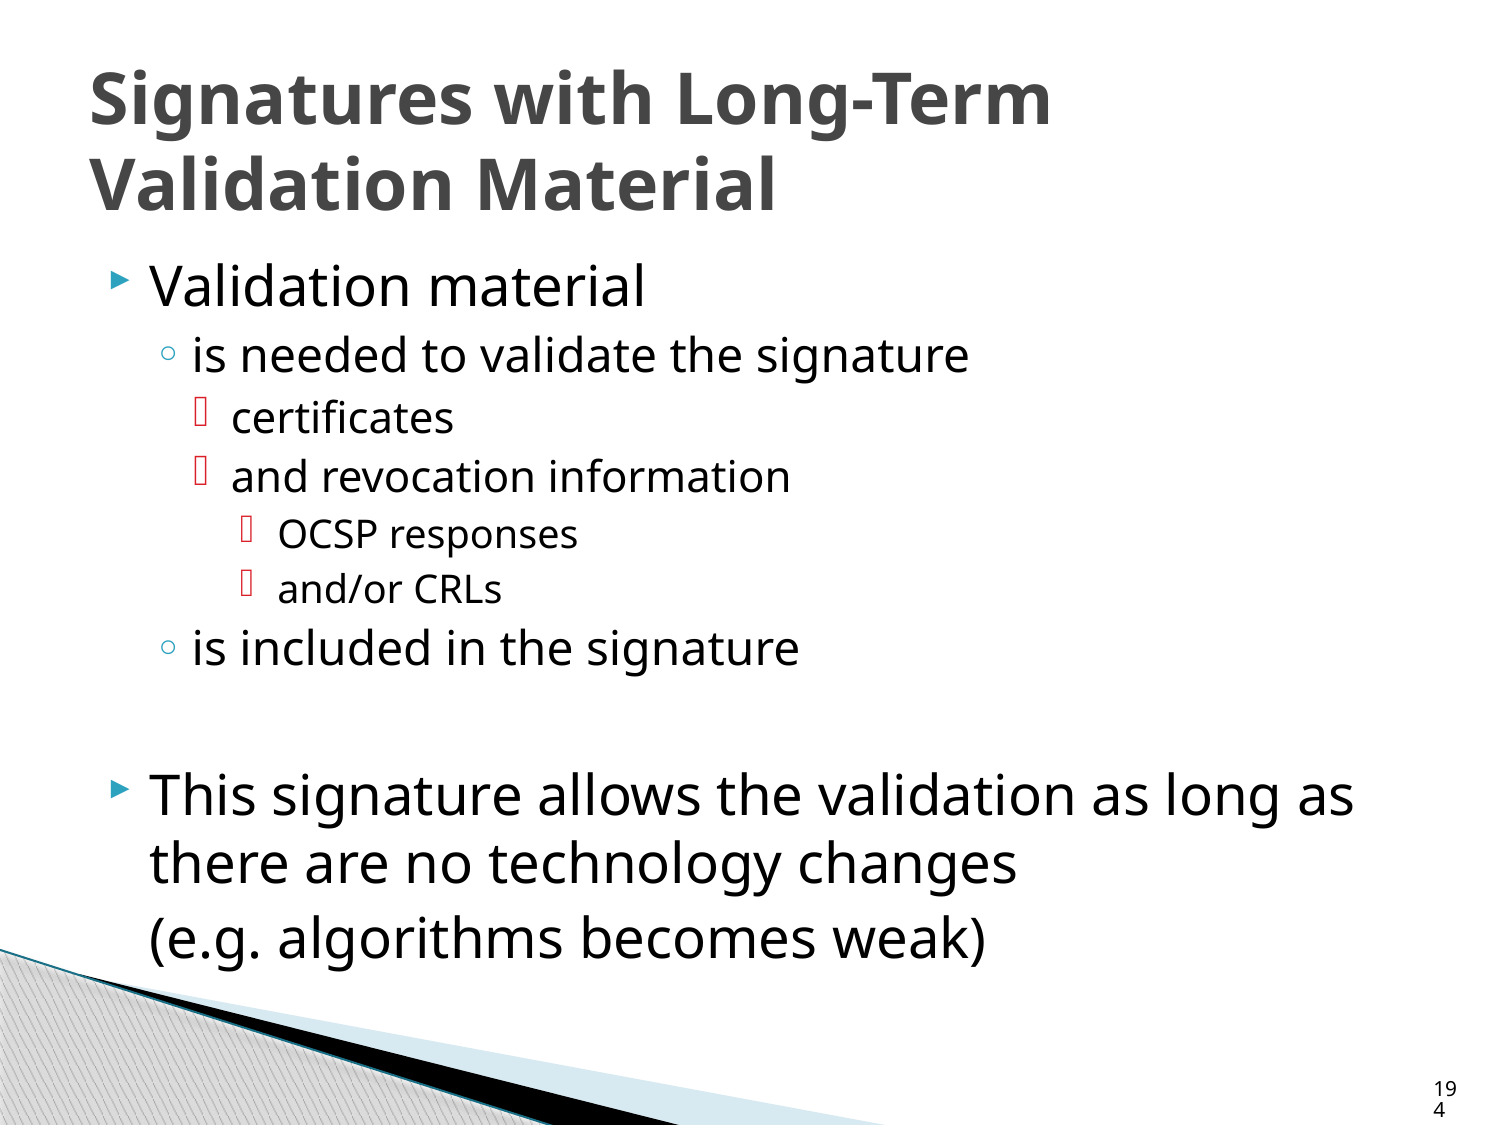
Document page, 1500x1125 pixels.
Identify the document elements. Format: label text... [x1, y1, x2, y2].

list Validation material is needed to validate the signature certificates and revocation information OCSP responses and/or CRLs is included in the signature This signature allows the validation as long as there are no technology changes (e.g. algorithms becomes weak) [75, 243, 1425, 986]
title Signatures with Long-Term Validation Material [75, 45, 1425, 233]
slide_number 194 [1418, 1051, 1479, 1112]
